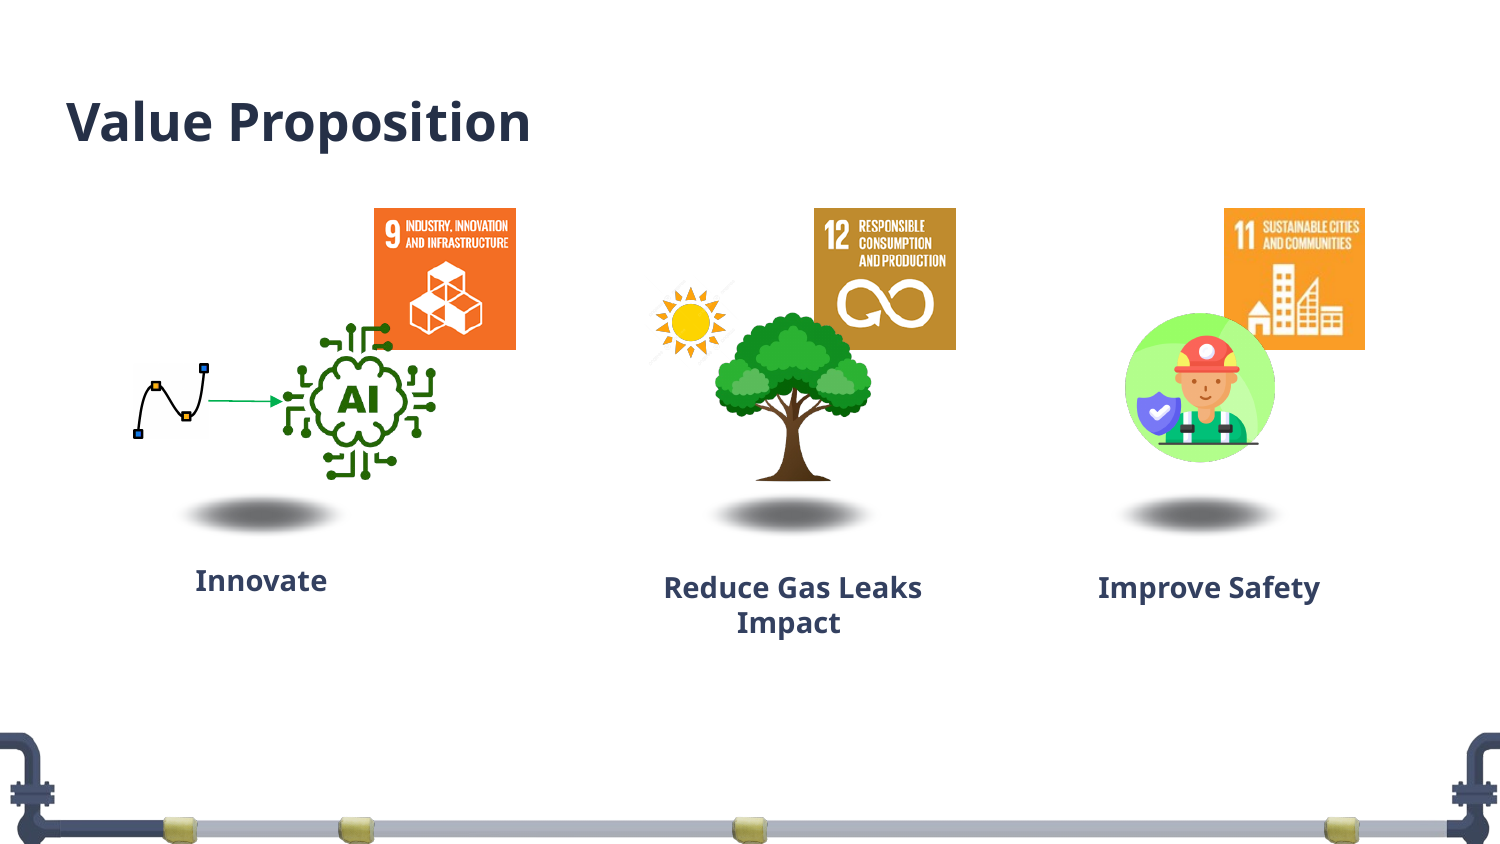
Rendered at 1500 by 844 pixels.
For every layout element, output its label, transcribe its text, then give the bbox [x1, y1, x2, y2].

picture [1121, 208, 1365, 467]
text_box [133, 323, 437, 481]
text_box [166, 489, 1295, 542]
title Value Proposition [51, 72, 1449, 167]
picture [374, 208, 516, 350]
text_box Improve Safety [1046, 554, 1372, 664]
picture [0, 695, 1500, 844]
picture [814, 208, 956, 350]
text_box Innovate [99, 547, 424, 656]
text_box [643, 273, 887, 488]
text_box Reduce Gas Leaks Impact [630, 554, 956, 664]
